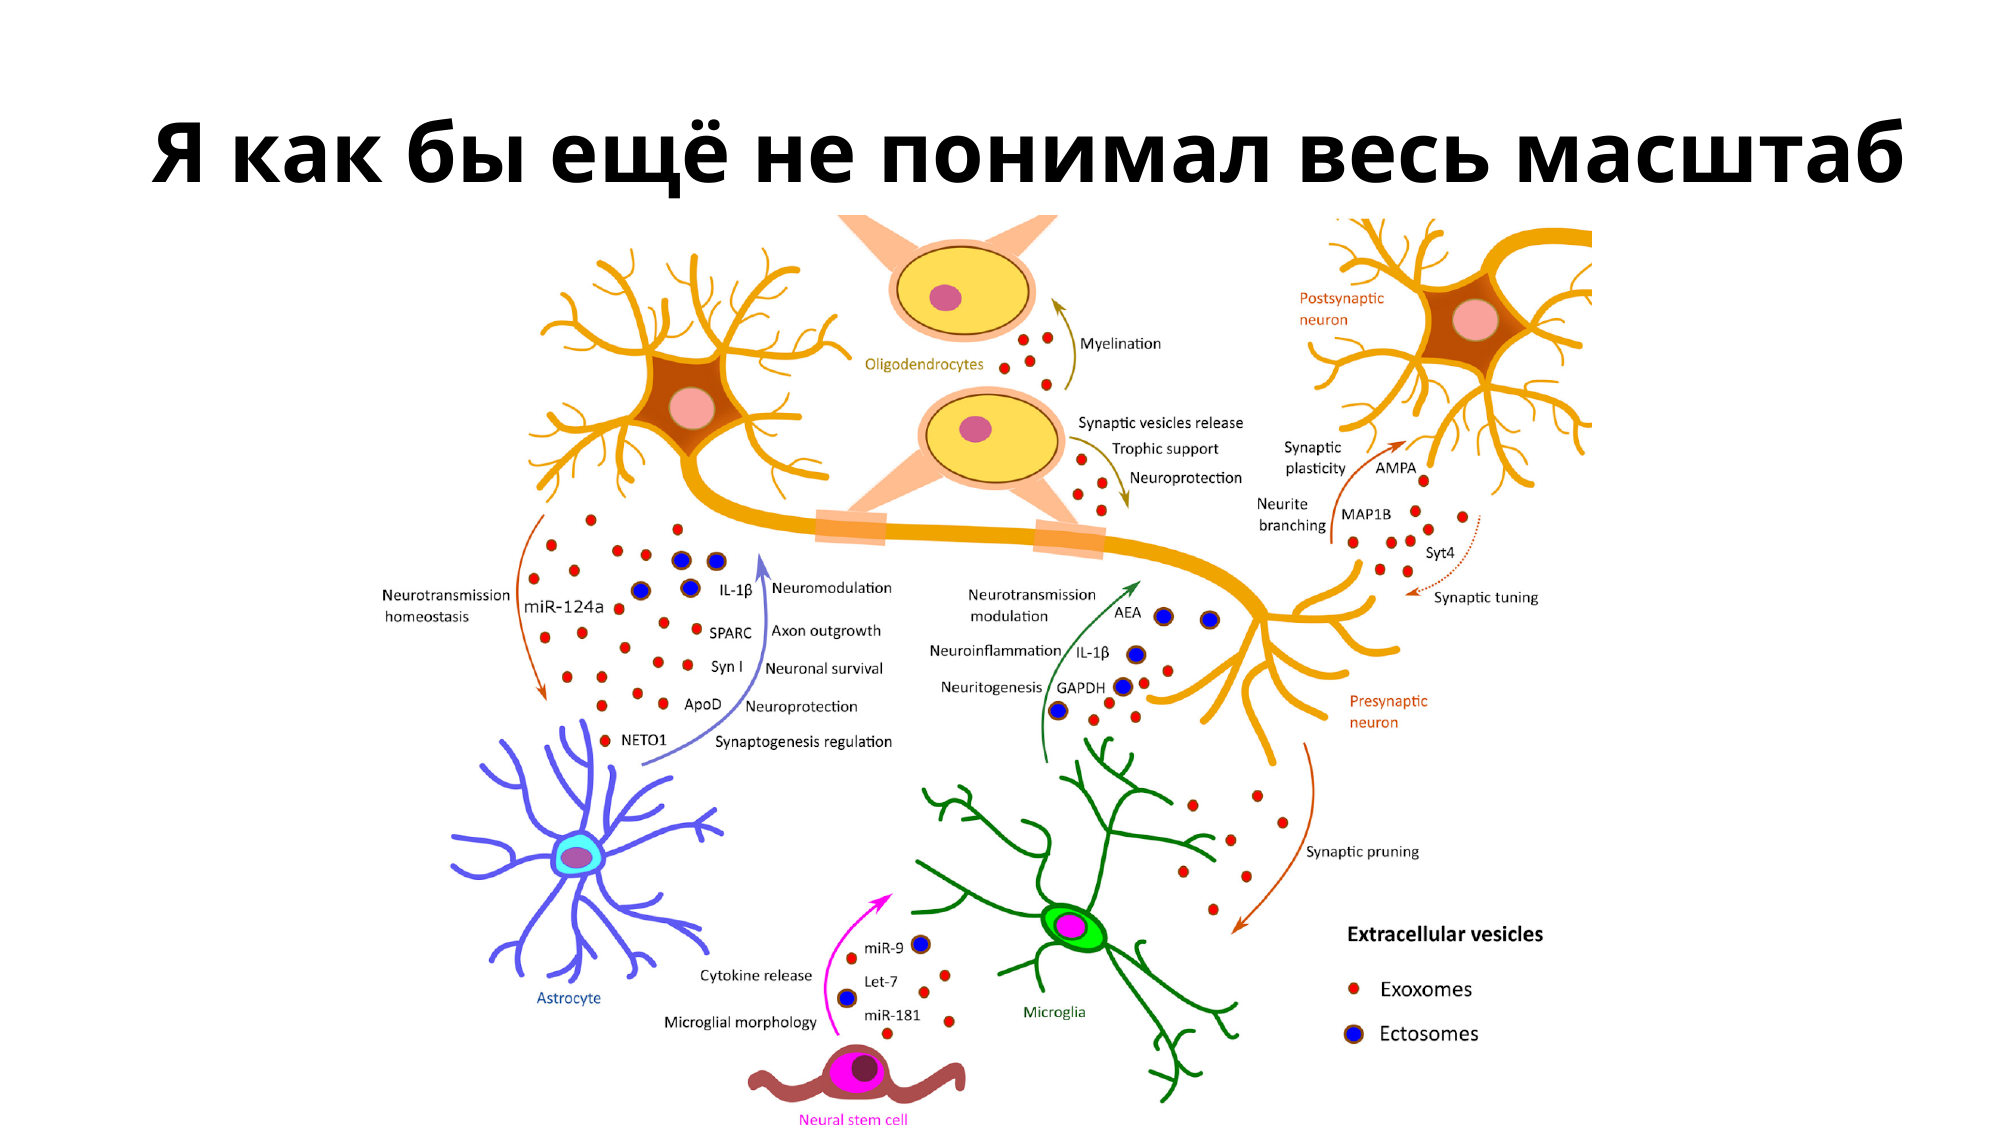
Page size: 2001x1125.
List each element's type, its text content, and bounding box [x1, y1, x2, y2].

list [383, 215, 1592, 1125]
title Я как бы ещё не понимал весь масштаб [137, 59, 1963, 251]
